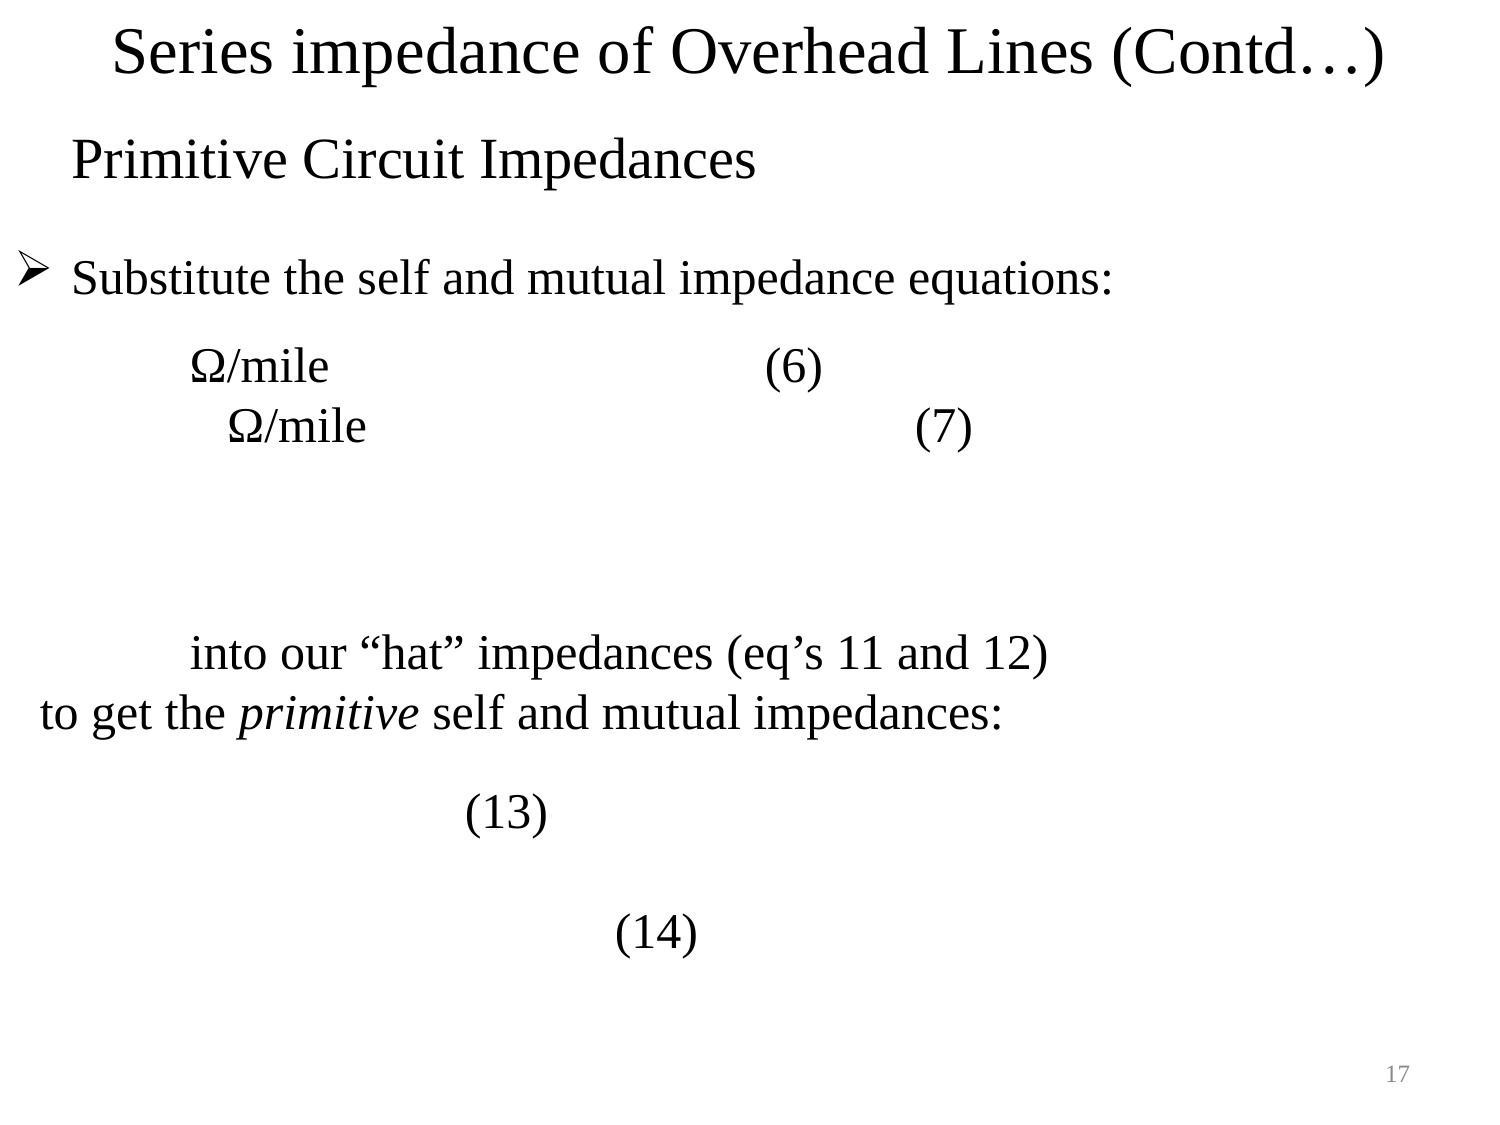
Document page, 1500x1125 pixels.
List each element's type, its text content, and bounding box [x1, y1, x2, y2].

text_box Primitive Circuit Impedances [0, 112, 1500, 198]
text_box Substitute the self and mutual impedance equations: [0, 237, 1500, 313]
text_box Series impedance of Overhead Lines (Contd…) [0, 0, 1500, 95]
slide_number 17 [1074, 1042, 1425, 1103]
text_box into our “hat” impedances (eq’s 11 and 12) to get the primitive self and mutual impedances: [24, 612, 1400, 748]
